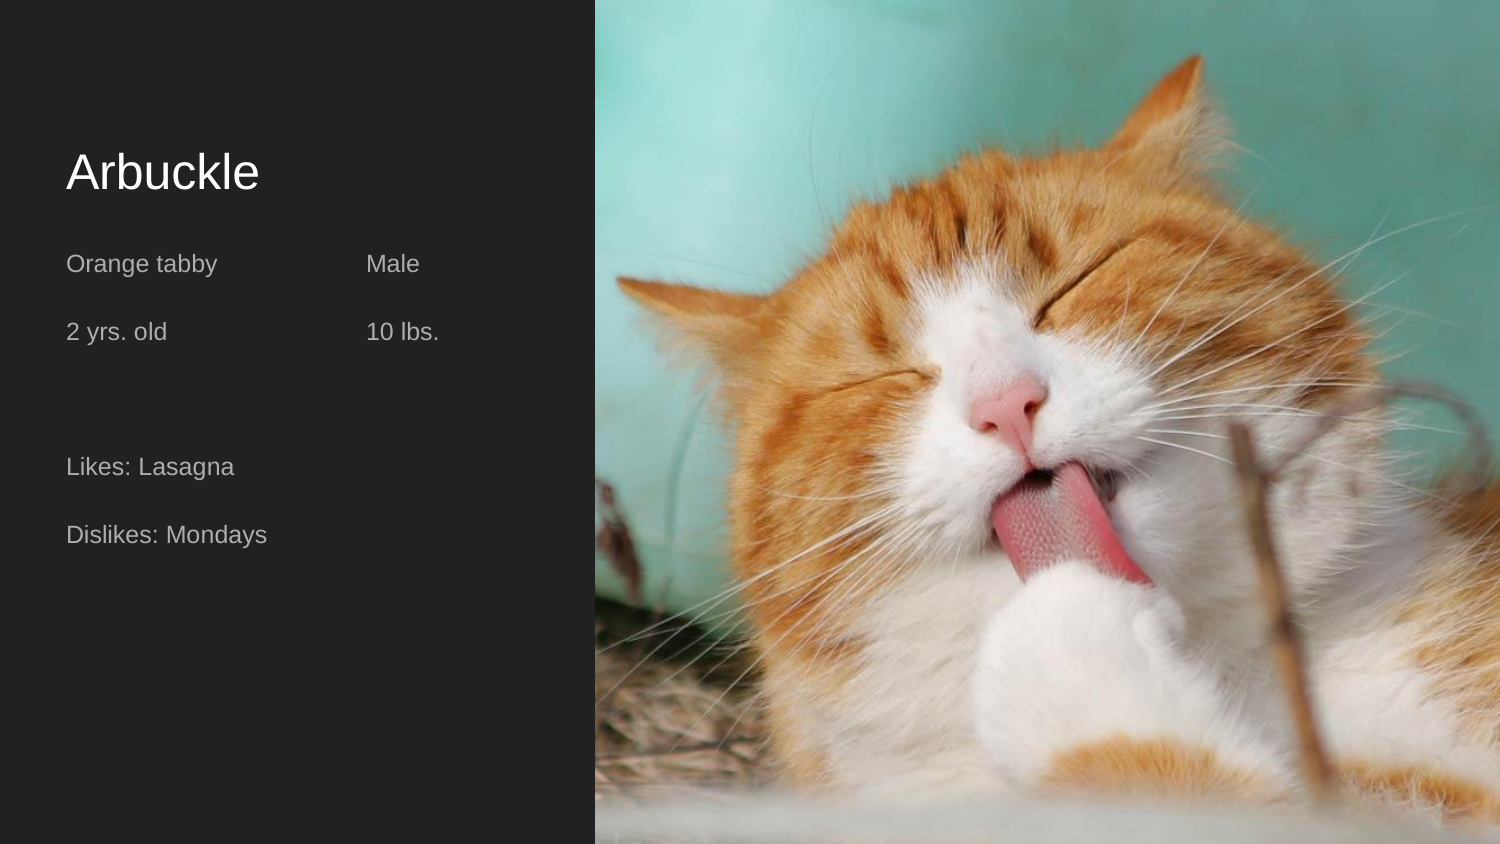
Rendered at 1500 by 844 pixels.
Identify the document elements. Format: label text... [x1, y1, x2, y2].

picture [594, 0, 1500, 844]
list Orange tabby Male 2 yrs. old 10 lbs. Likes: Lasagna Dislikes: Mondays [51, 227, 512, 750]
title Arbuckle [51, 91, 512, 216]
